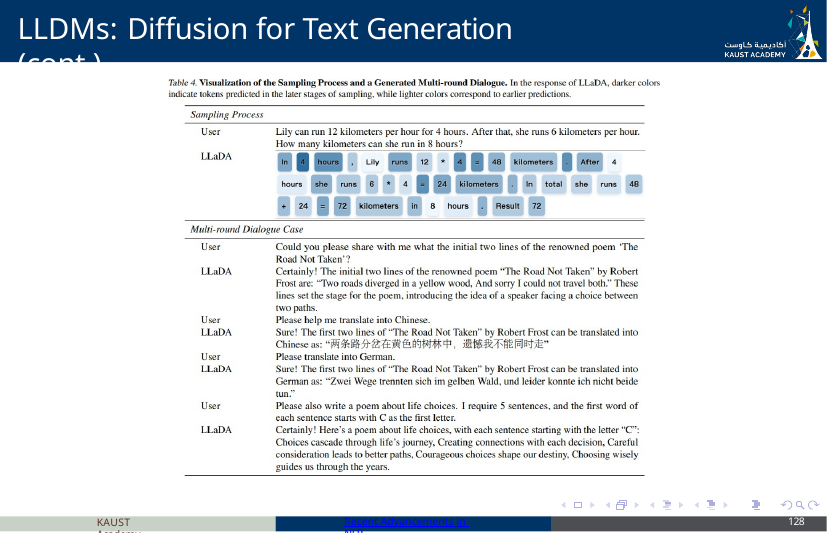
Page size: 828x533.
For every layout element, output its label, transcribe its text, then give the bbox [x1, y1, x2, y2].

picture [721, 2, 827, 62]
text_box LLDMs: Diffusion for Text Generation (cont.) [15, 7, 580, 80]
picture [168, 79, 660, 476]
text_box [0, 516, 827, 532]
